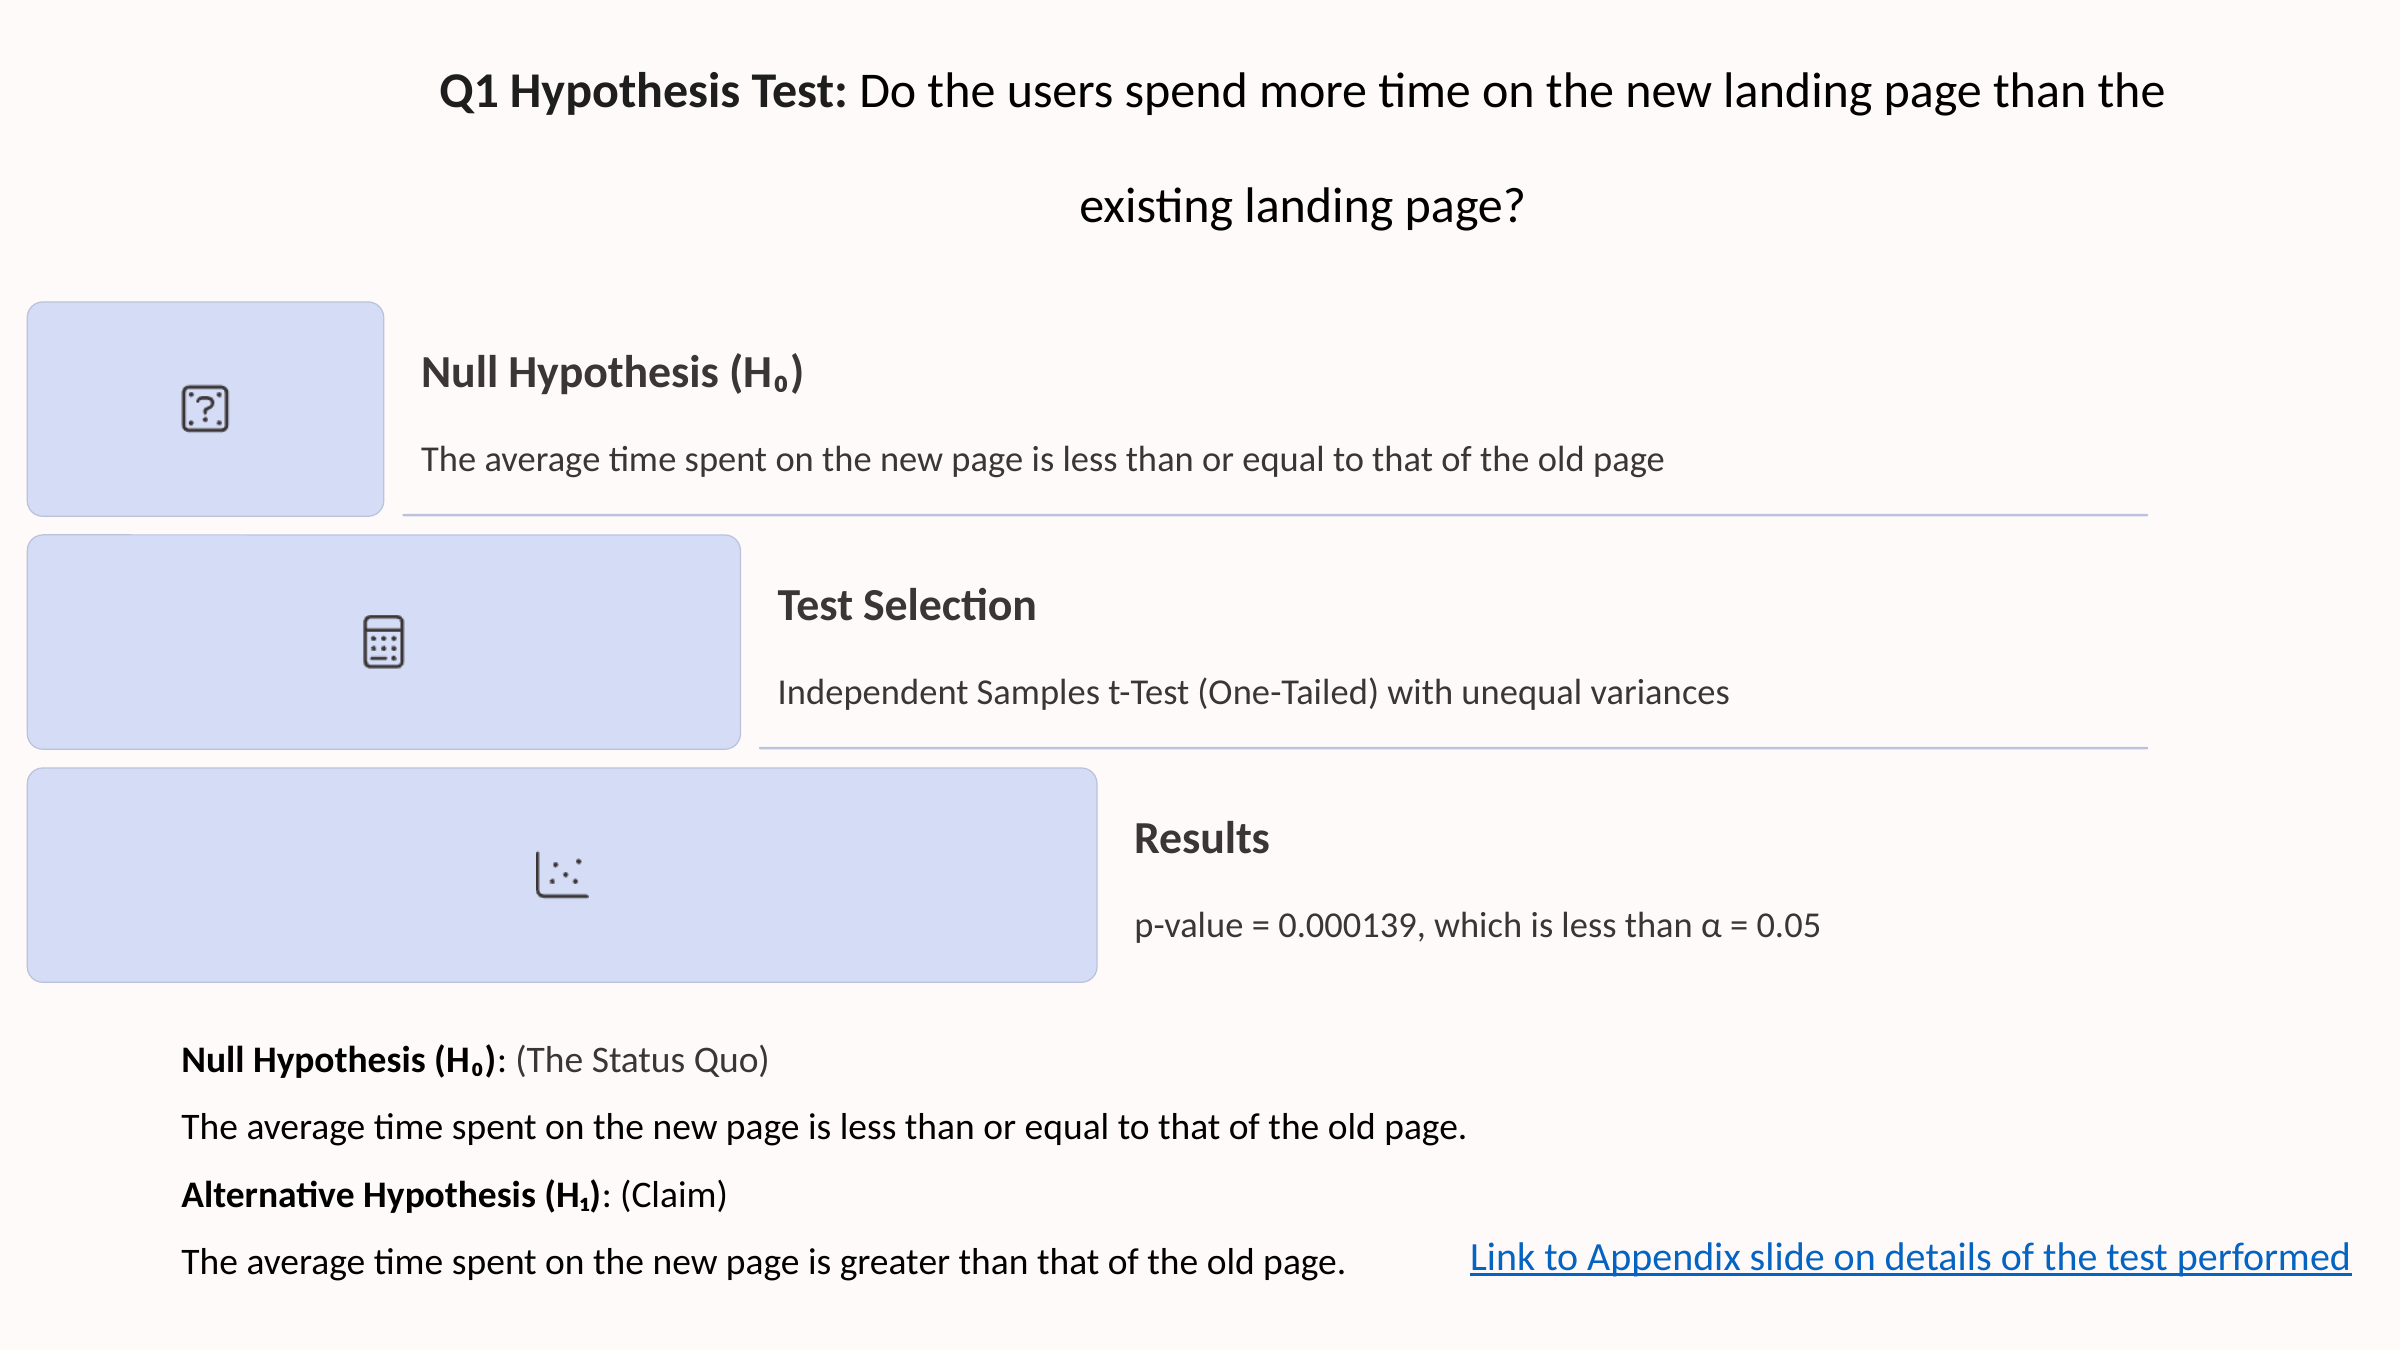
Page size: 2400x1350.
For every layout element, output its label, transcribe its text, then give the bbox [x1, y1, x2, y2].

picture [357, 609, 411, 675]
text_box Independent Samples t-Test (One-Tailed) with unequal variances [777, 652, 1993, 713]
text_box [27, 767, 1098, 983]
text_box p-value = 0.000139, which is less than α = 0.05 [1134, 885, 2004, 946]
text_box The average time spent on the new page is less than or equal to that of the old page [421, 419, 1979, 480]
text_box [402, 513, 2149, 517]
text_box Null Hypothesis (H₀): (The Status Quo) The average time spent on the new page is less than or equal to that of the old page. Alternative Hypothesis (H₁): (Claim) The average time spent on the new page is greater than that of the old page. [166, 1004, 2149, 1290]
picture [179, 376, 232, 442]
text_box Link to Appendix slide on details of the test performed [1061, 1206, 2377, 1303]
text_box [759, 746, 2149, 750]
text_box [27, 534, 741, 750]
text_box Null Hypothesis (H₀) [421, 339, 887, 398]
text_box Test Selection [777, 572, 1243, 631]
text_box [27, 301, 384, 517]
picture [535, 842, 589, 908]
text_box Q1 Hypothesis Test: Do the users spend more time on the new landing page than the existing landing page? [418, 0, 2188, 241]
text_box Results [1134, 805, 1600, 864]
